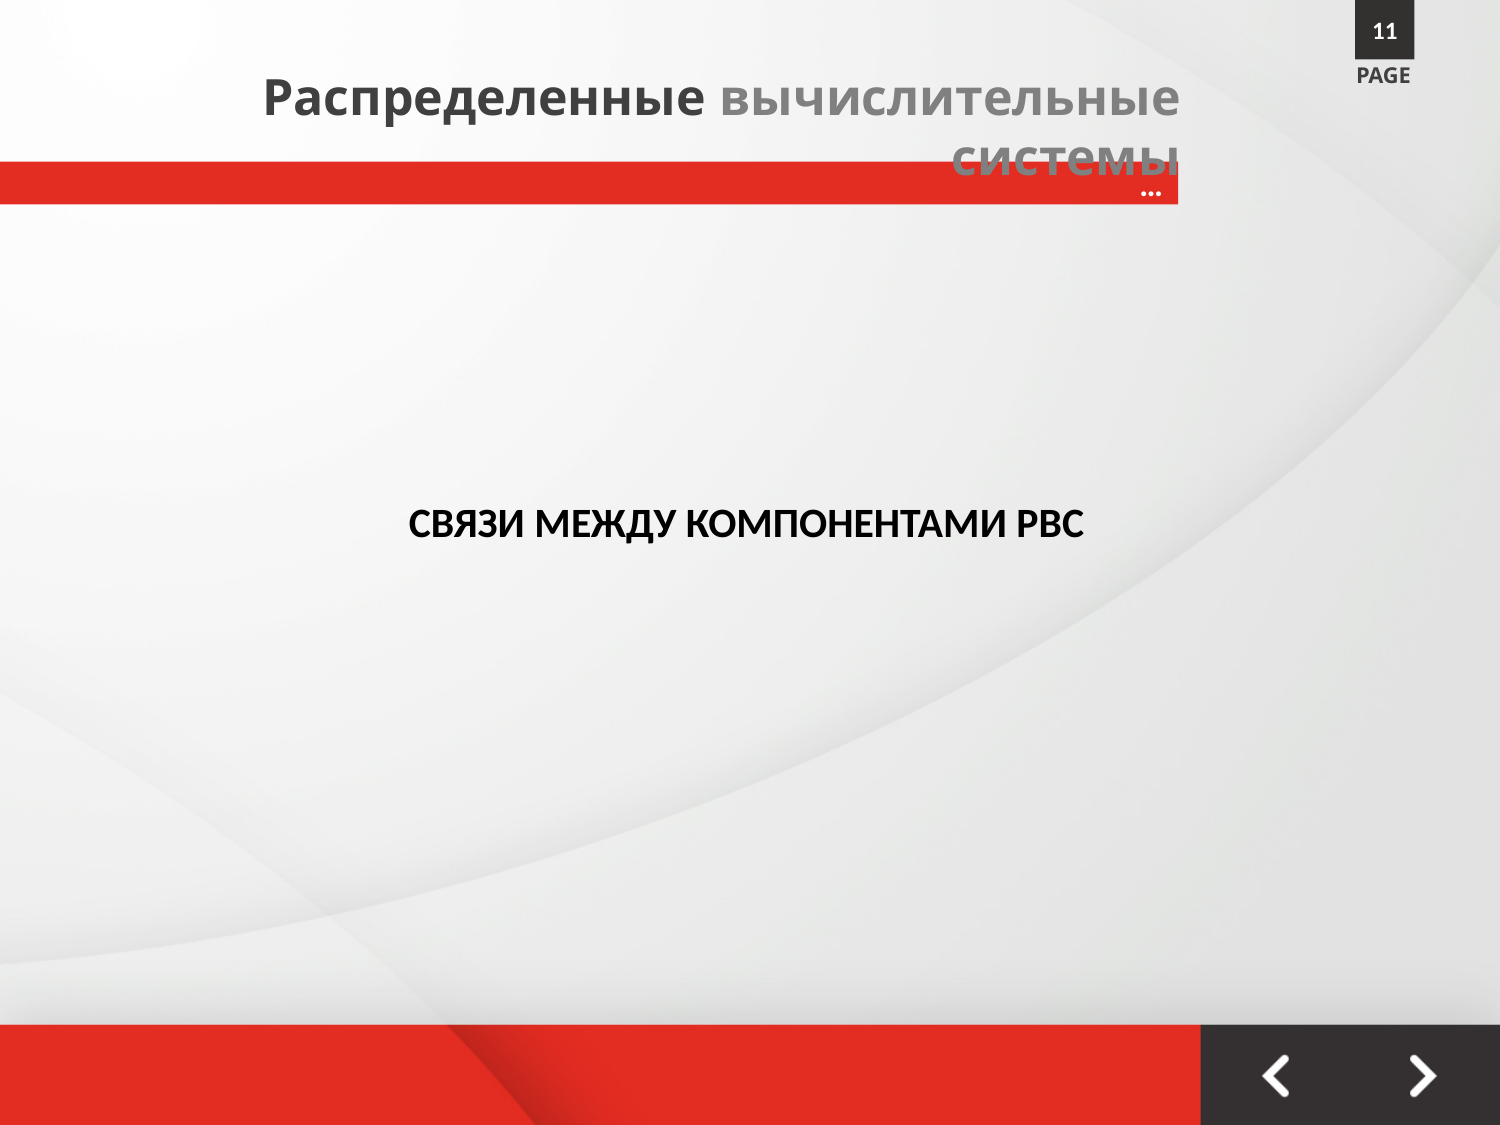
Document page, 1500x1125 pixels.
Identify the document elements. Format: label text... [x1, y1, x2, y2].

text_box 11 [1353, 0, 1417, 61]
text_box Распределенные вычислительные системы [22, 57, 1196, 193]
text_box PAGE [1341, 54, 1426, 96]
subtitle … [0, 161, 1179, 205]
picture [0, 0, 1500, 1125]
text_box СВЯЗИ МЕЖДУ КОМПОНЕНТАМИ РВС [37, 487, 1455, 553]
